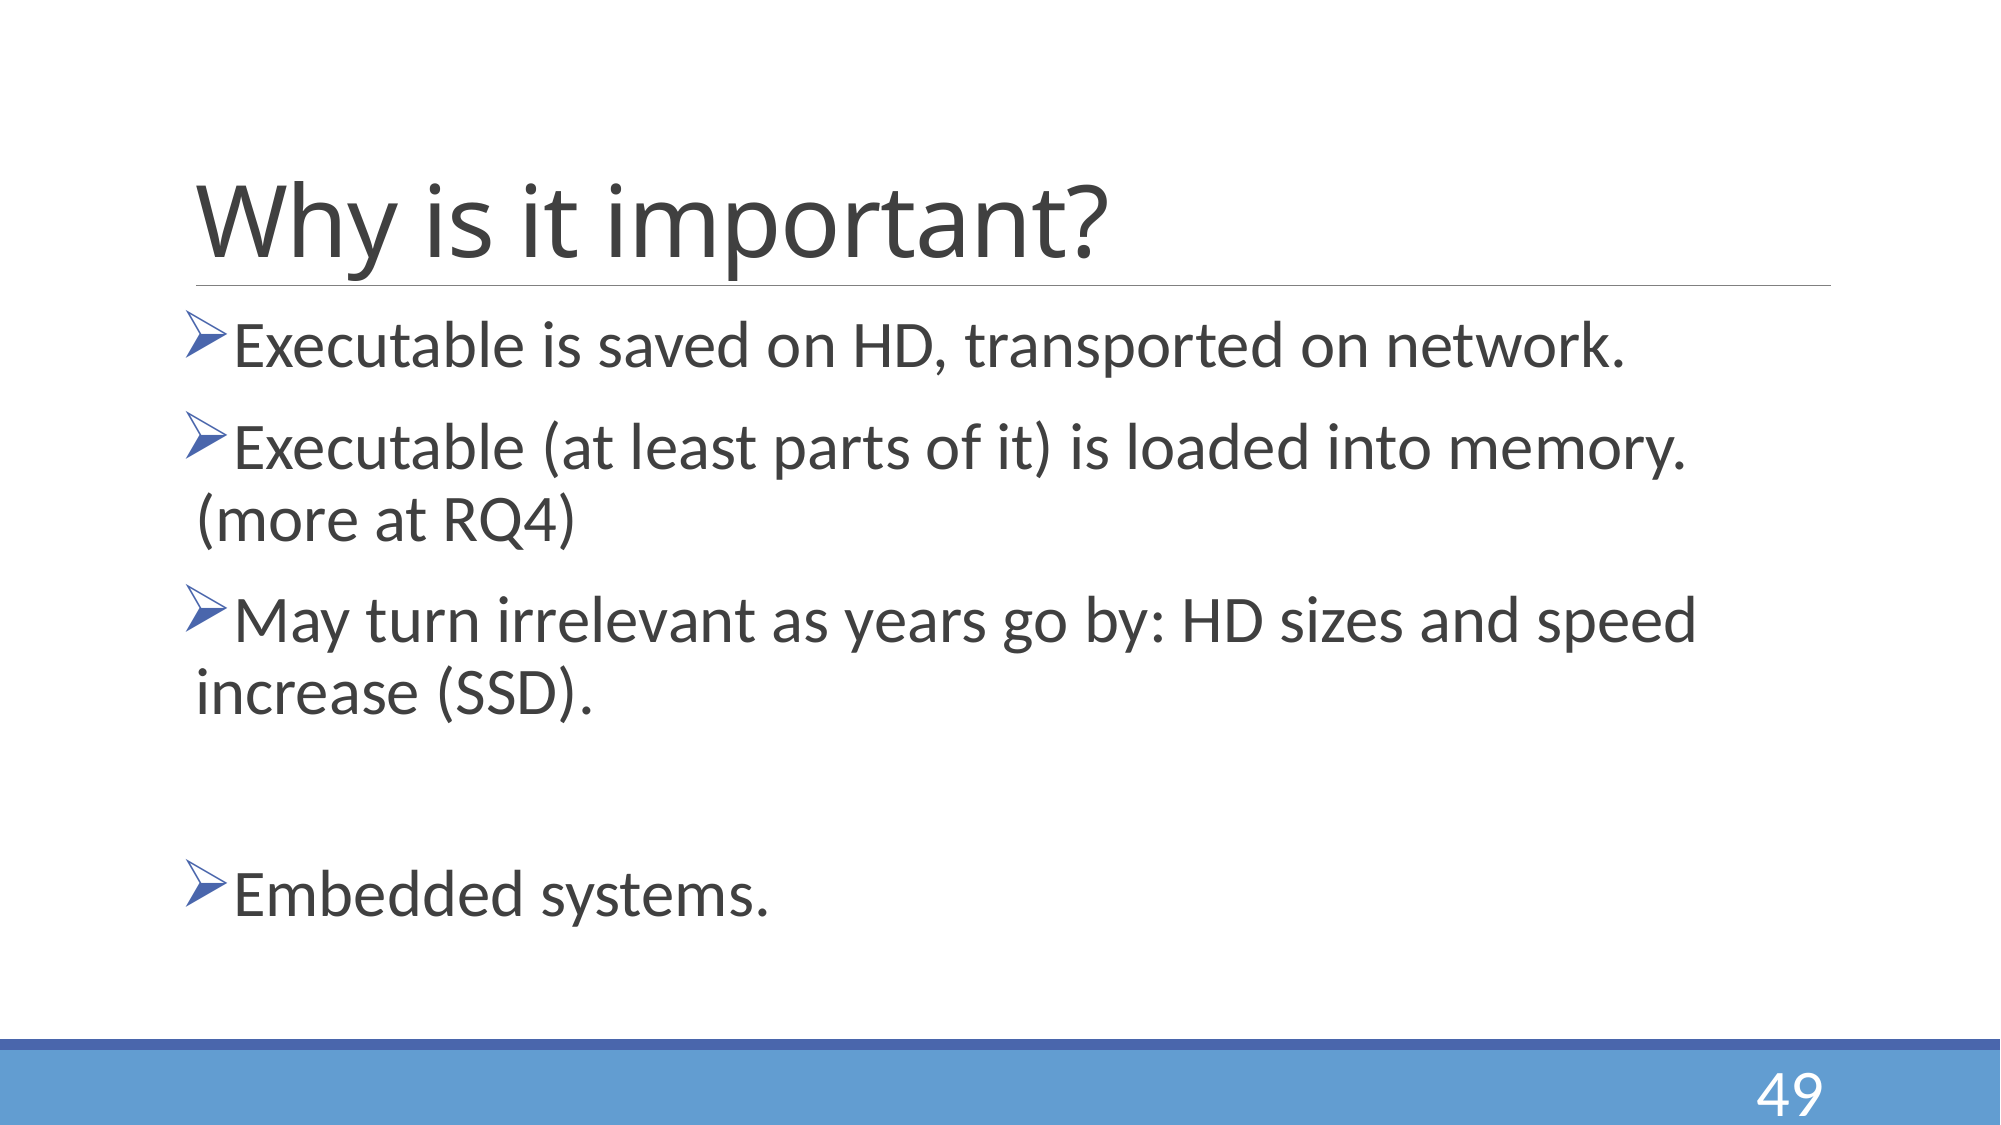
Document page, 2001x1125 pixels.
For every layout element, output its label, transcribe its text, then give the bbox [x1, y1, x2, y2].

title Why is it important? [180, 47, 1830, 285]
list Executable is saved on HD, transported on network. Executable (at least parts of it) is loaded into memory. (more at RQ4) May turn irrelevant as years go by: HD sizes and speed increase (SSD). Embedded systems. [180, 302, 1830, 963]
slide_number 49 [1624, 1059, 1840, 1120]
